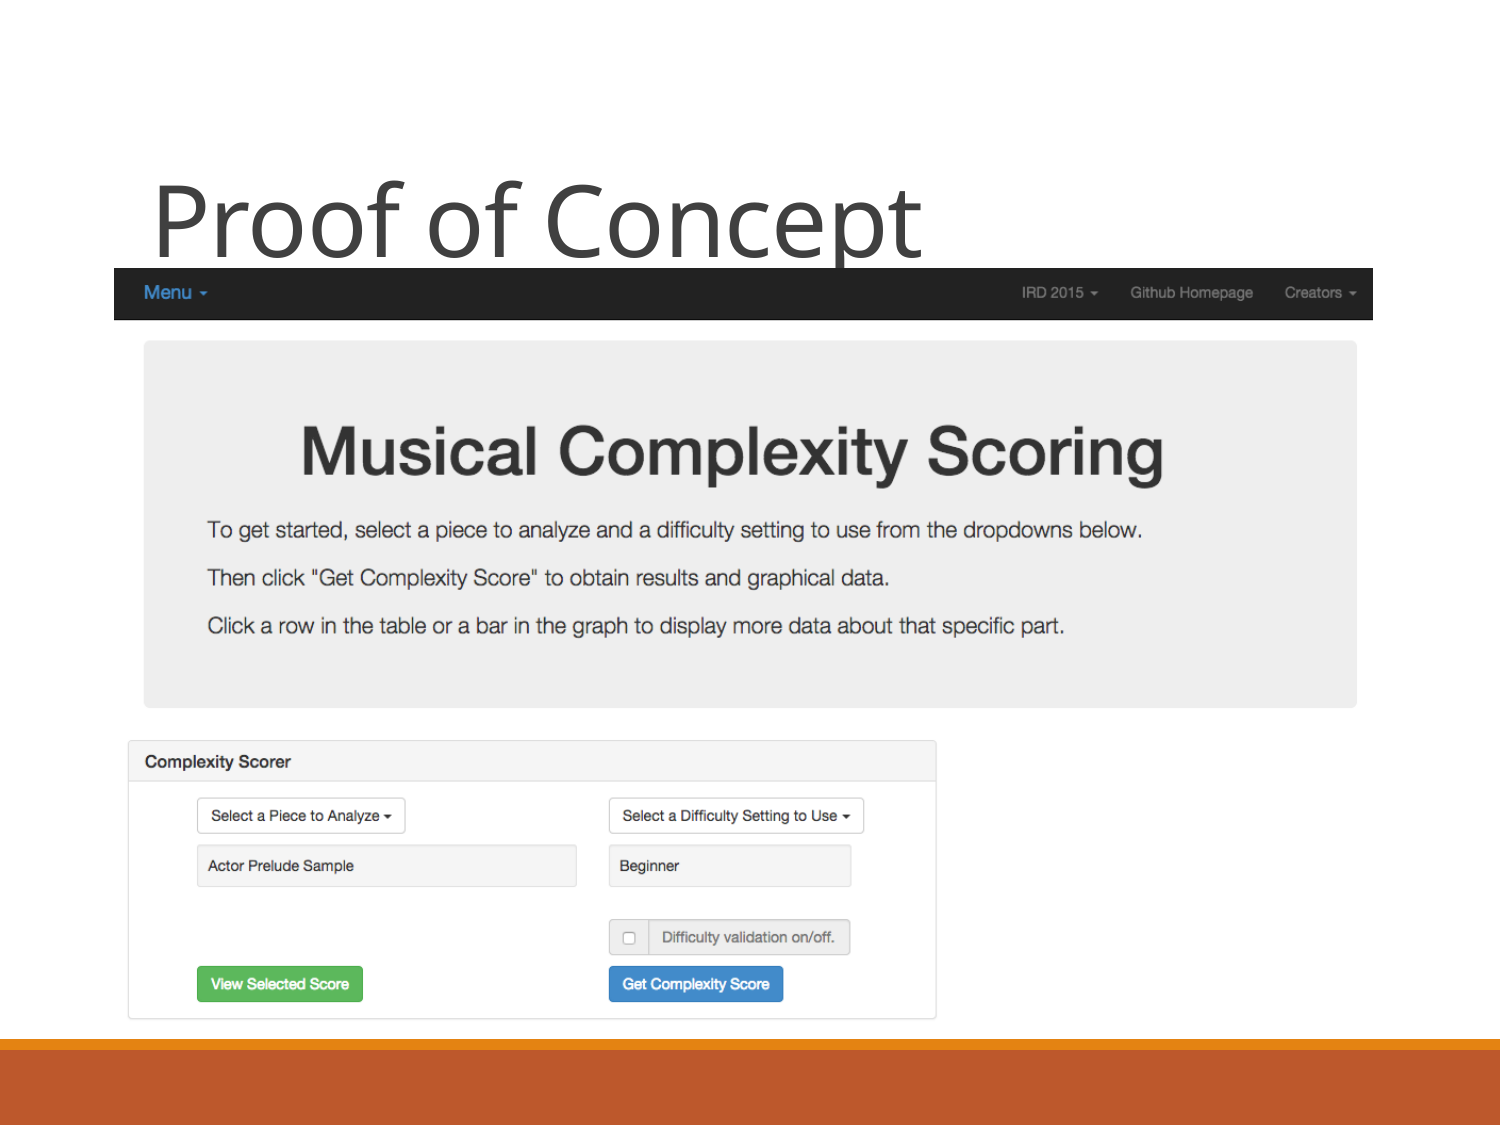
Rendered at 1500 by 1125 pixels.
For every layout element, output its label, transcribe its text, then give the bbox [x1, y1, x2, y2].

picture [114, 268, 1373, 1032]
title Proof of Concept [135, 47, 1373, 265]
